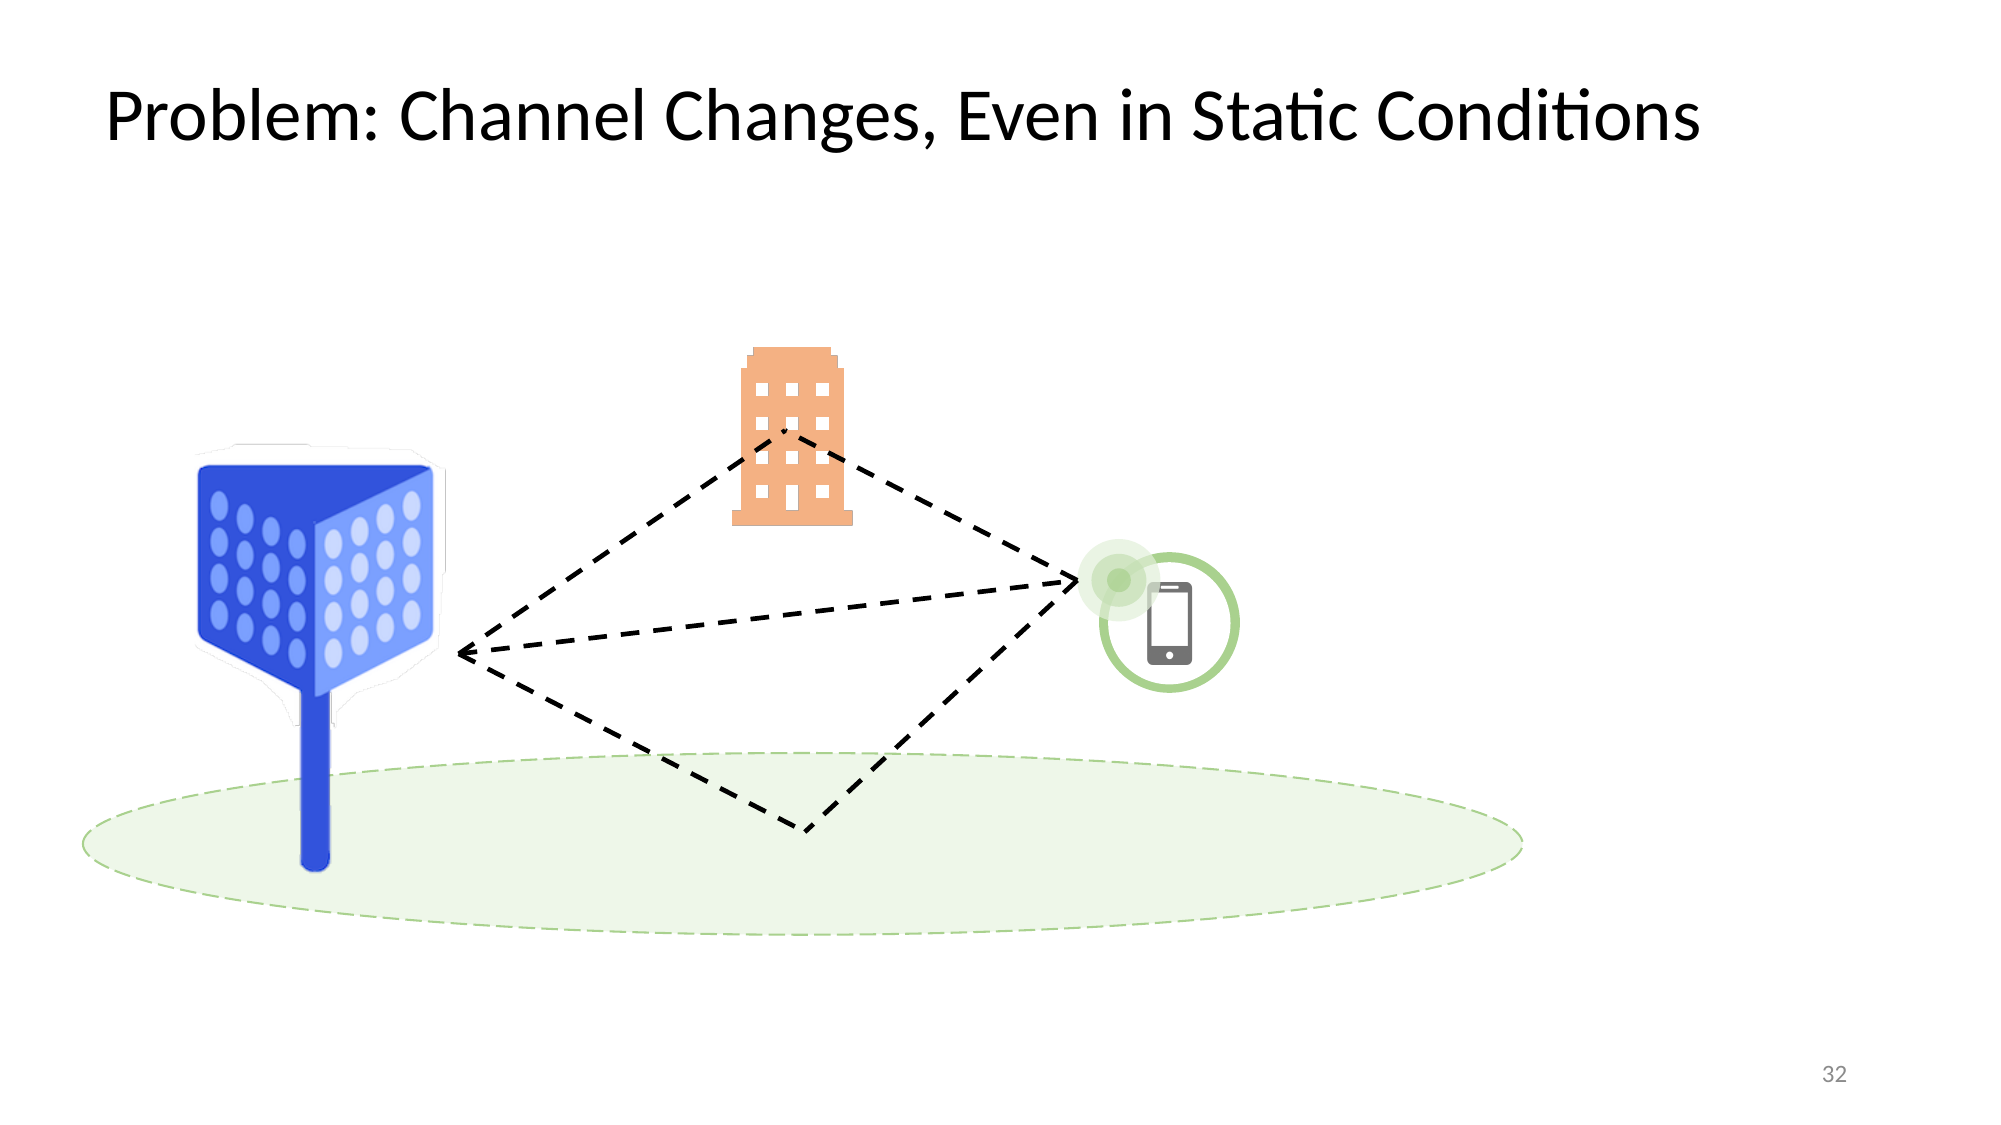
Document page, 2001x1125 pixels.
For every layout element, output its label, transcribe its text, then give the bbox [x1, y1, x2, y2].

slide_number 32 [1412, 1042, 1863, 1103]
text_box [82, 334, 1523, 935]
text_box Problem: Channel Changes, Even in Static Conditions [90, 58, 1718, 164]
